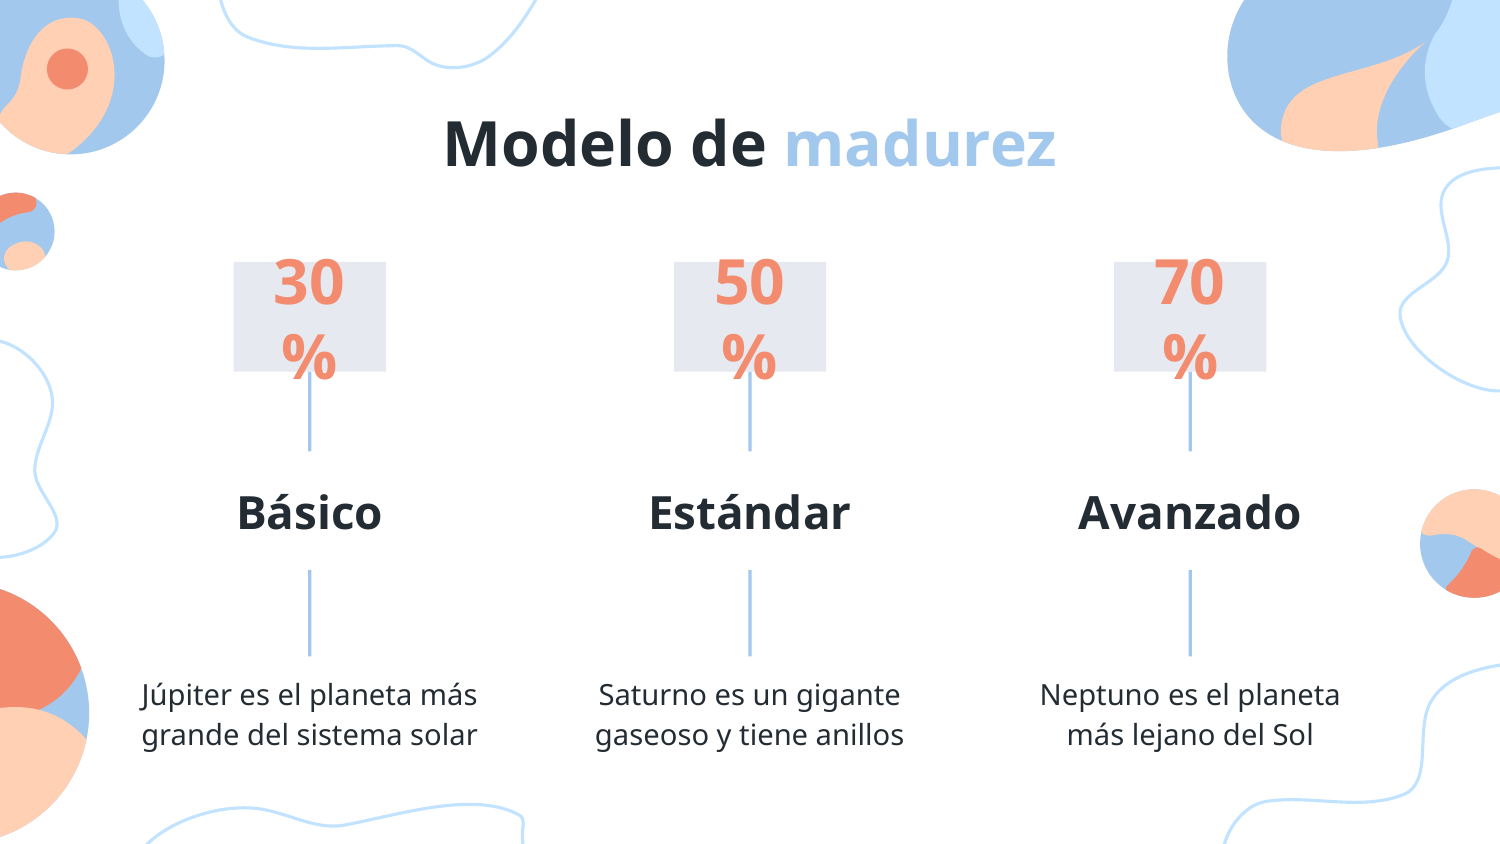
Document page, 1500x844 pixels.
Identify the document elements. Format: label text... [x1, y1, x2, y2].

subtitle Neptuno es el planeta más lejano del Sol [998, 656, 1382, 756]
title Básico [118, 468, 502, 554]
subtitle Saturno es un gigante gaseoso y tiene anillos [558, 656, 942, 756]
title Modelo de madurez [118, 88, 1382, 193]
title Estándar [558, 468, 942, 554]
subtitle Júpiter es el planeta más grande del sistema solar [118, 656, 502, 756]
title Avanzado [998, 468, 1382, 554]
title 70% [1114, 261, 1267, 372]
title 30% [233, 261, 386, 372]
title 50% [673, 261, 827, 372]
